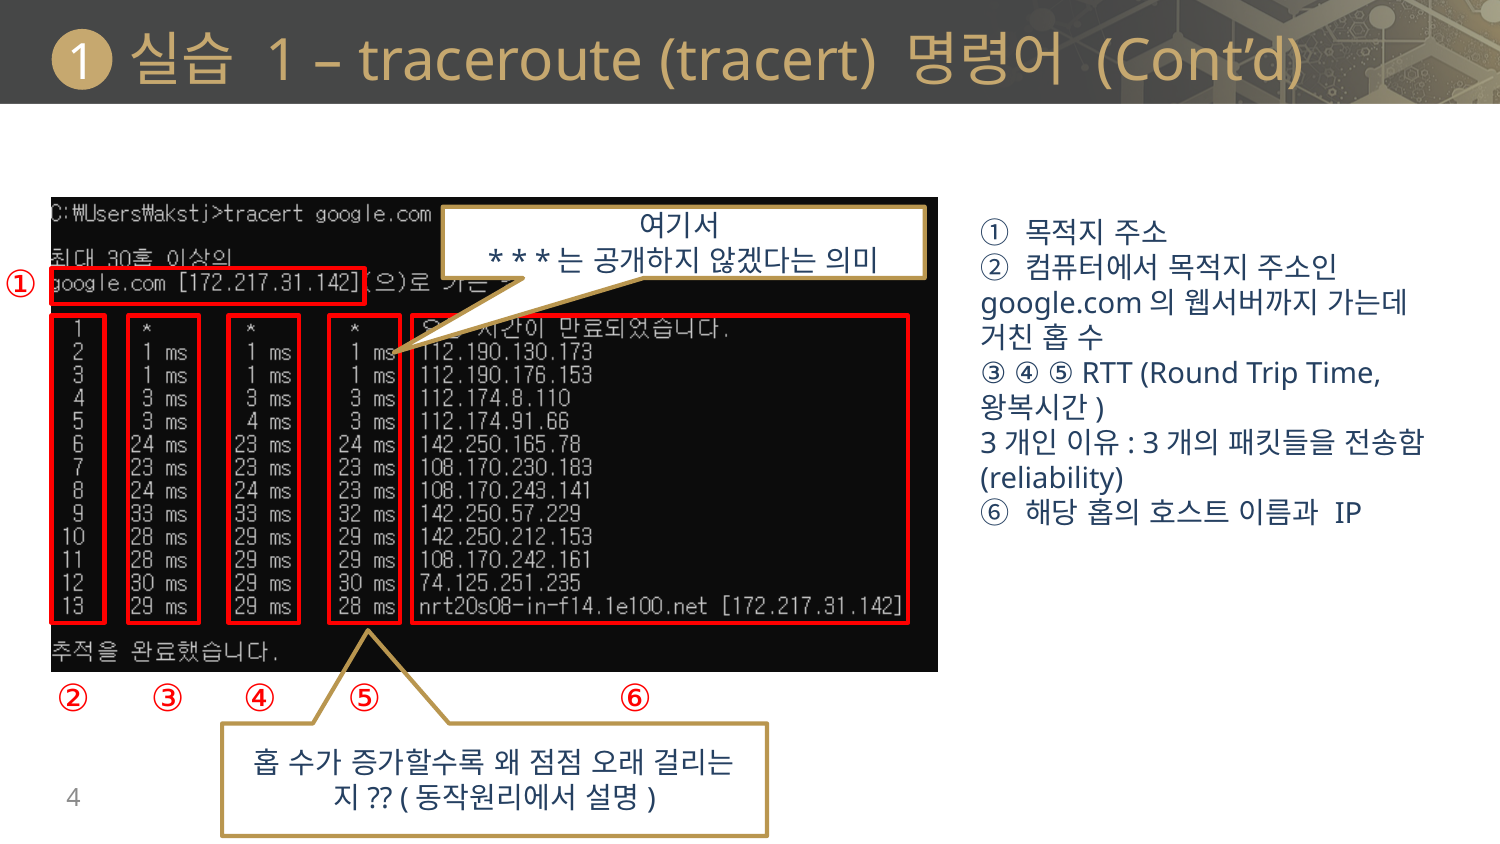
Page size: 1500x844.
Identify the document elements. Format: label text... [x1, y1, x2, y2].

list 1 [51, 28, 113, 90]
picture [0, 0, 1500, 103]
text_box ③ [136, 681, 200, 727]
text_box ① 목적지 주소 ② 컴퓨터에서 목적지 주소인 google.com의 웹서버까지 가는데 거친 홉 수 ③ ④ ⑤ RTT (Round Trip Time, 왕복시간) 3개인 이유: 3개의 패킷들을 전송함 (reliability) ⑥ 해당 홉의 호스트 이름과 IP [965, 207, 1483, 537]
text_box ④ [228, 681, 292, 721]
text_box 4 [51, 776, 124, 822]
text_box ⑥ [603, 681, 667, 721]
text_box ② [41, 666, 105, 727]
title 실습 1 – traceroute (tracert) 명령어 (Cont’d) [113, 13, 1459, 100]
text_box ① [0, 252, 46, 313]
picture [51, 197, 938, 673]
text_box 홉 수가 증가할수록 왜 점점 오래 걸리는지?? (동작원리에서 설명) [220, 681, 770, 839]
